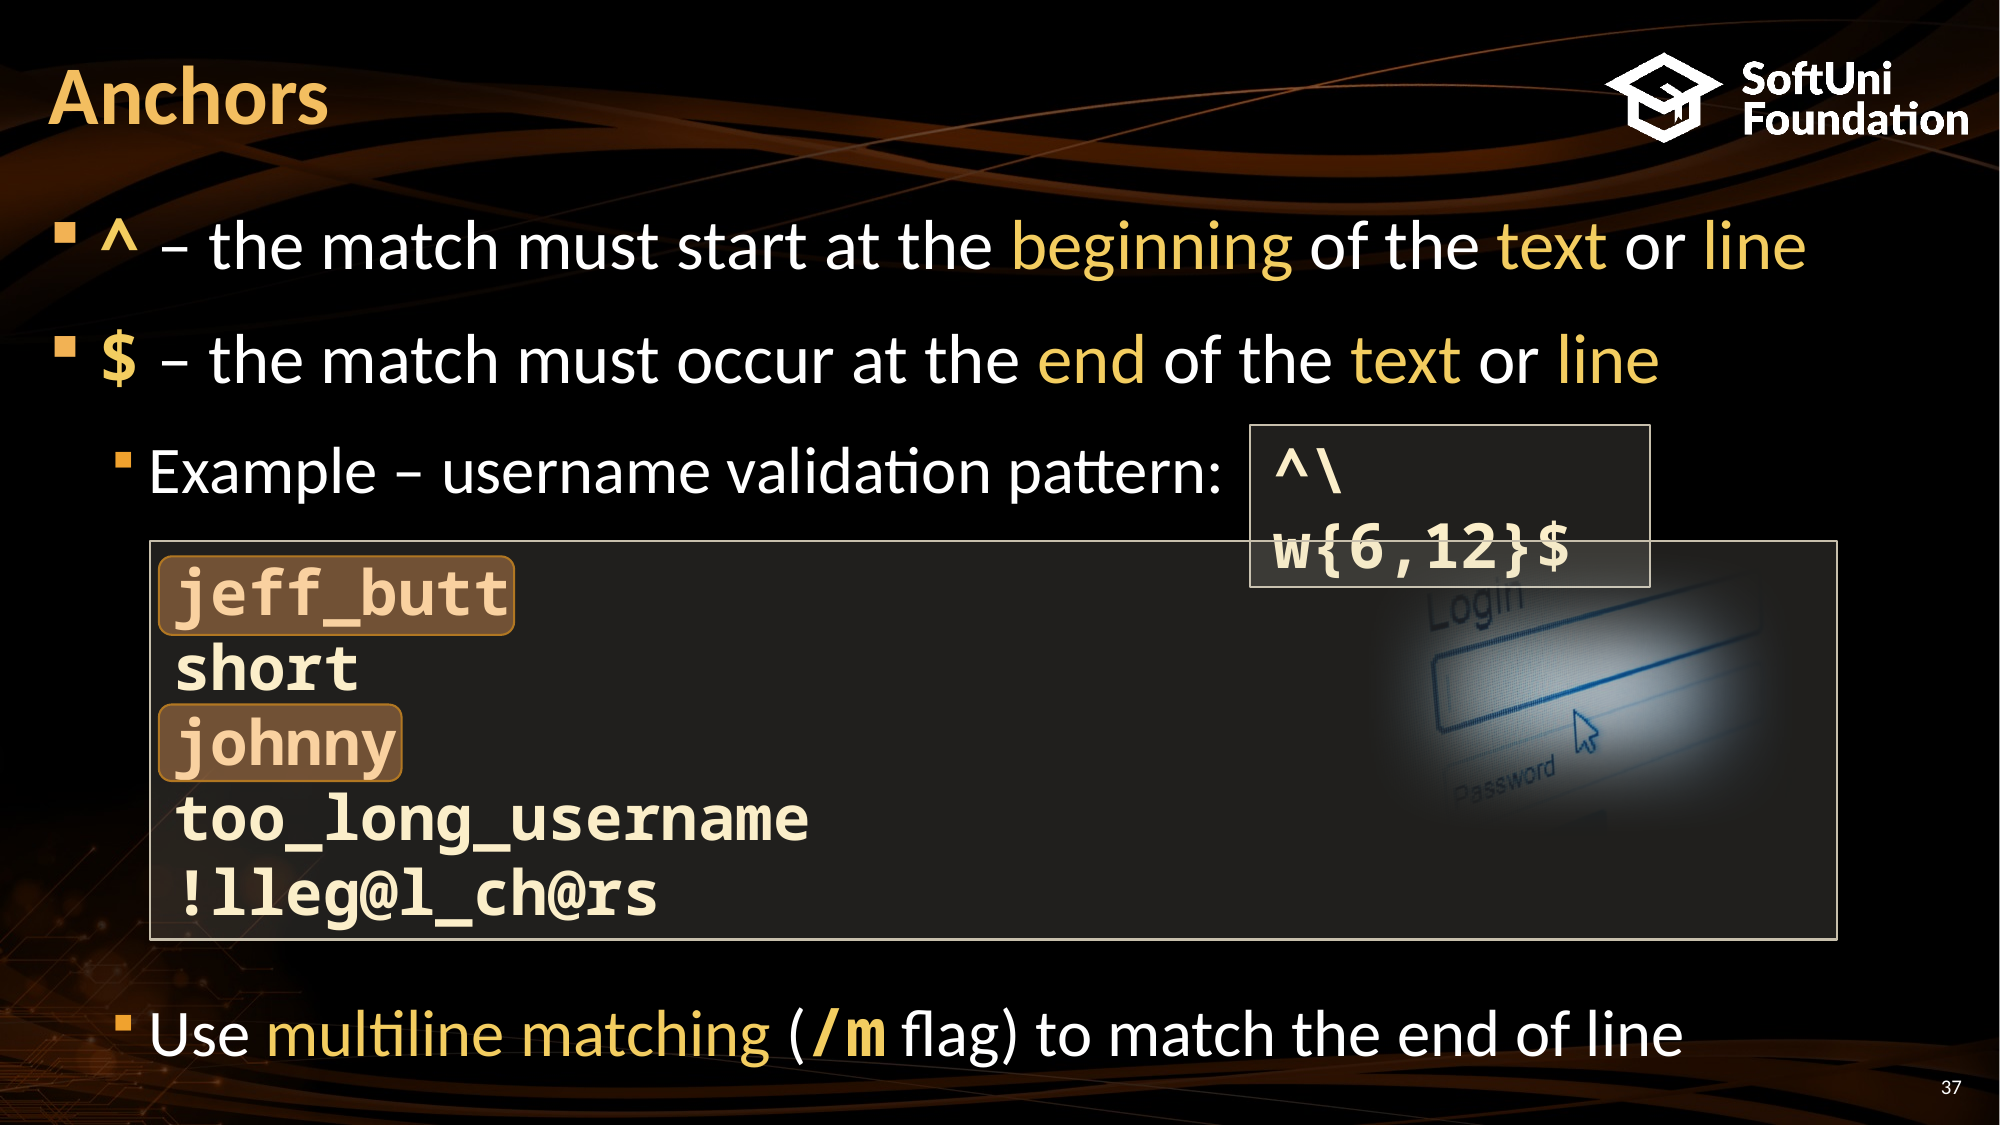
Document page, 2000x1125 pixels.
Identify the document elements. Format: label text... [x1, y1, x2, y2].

picture [0, 0, 2000, 1125]
title Anchors [30, 6, 1602, 189]
text_box ^\w{6,12}$ [1249, 424, 1650, 541]
text_box [157, 703, 403, 783]
list ^ – the match must start at the beginning of the text or line $ – the match must occur at the end of the text or line Example – username validation pattern: Use multiline matching (/m flag) to match the end of line [31, 188, 1968, 1103]
text_box [157, 555, 516, 636]
text_box jeff_butt short johnny too_long_username !lleg@l_ch@rs [149, 541, 1838, 940]
